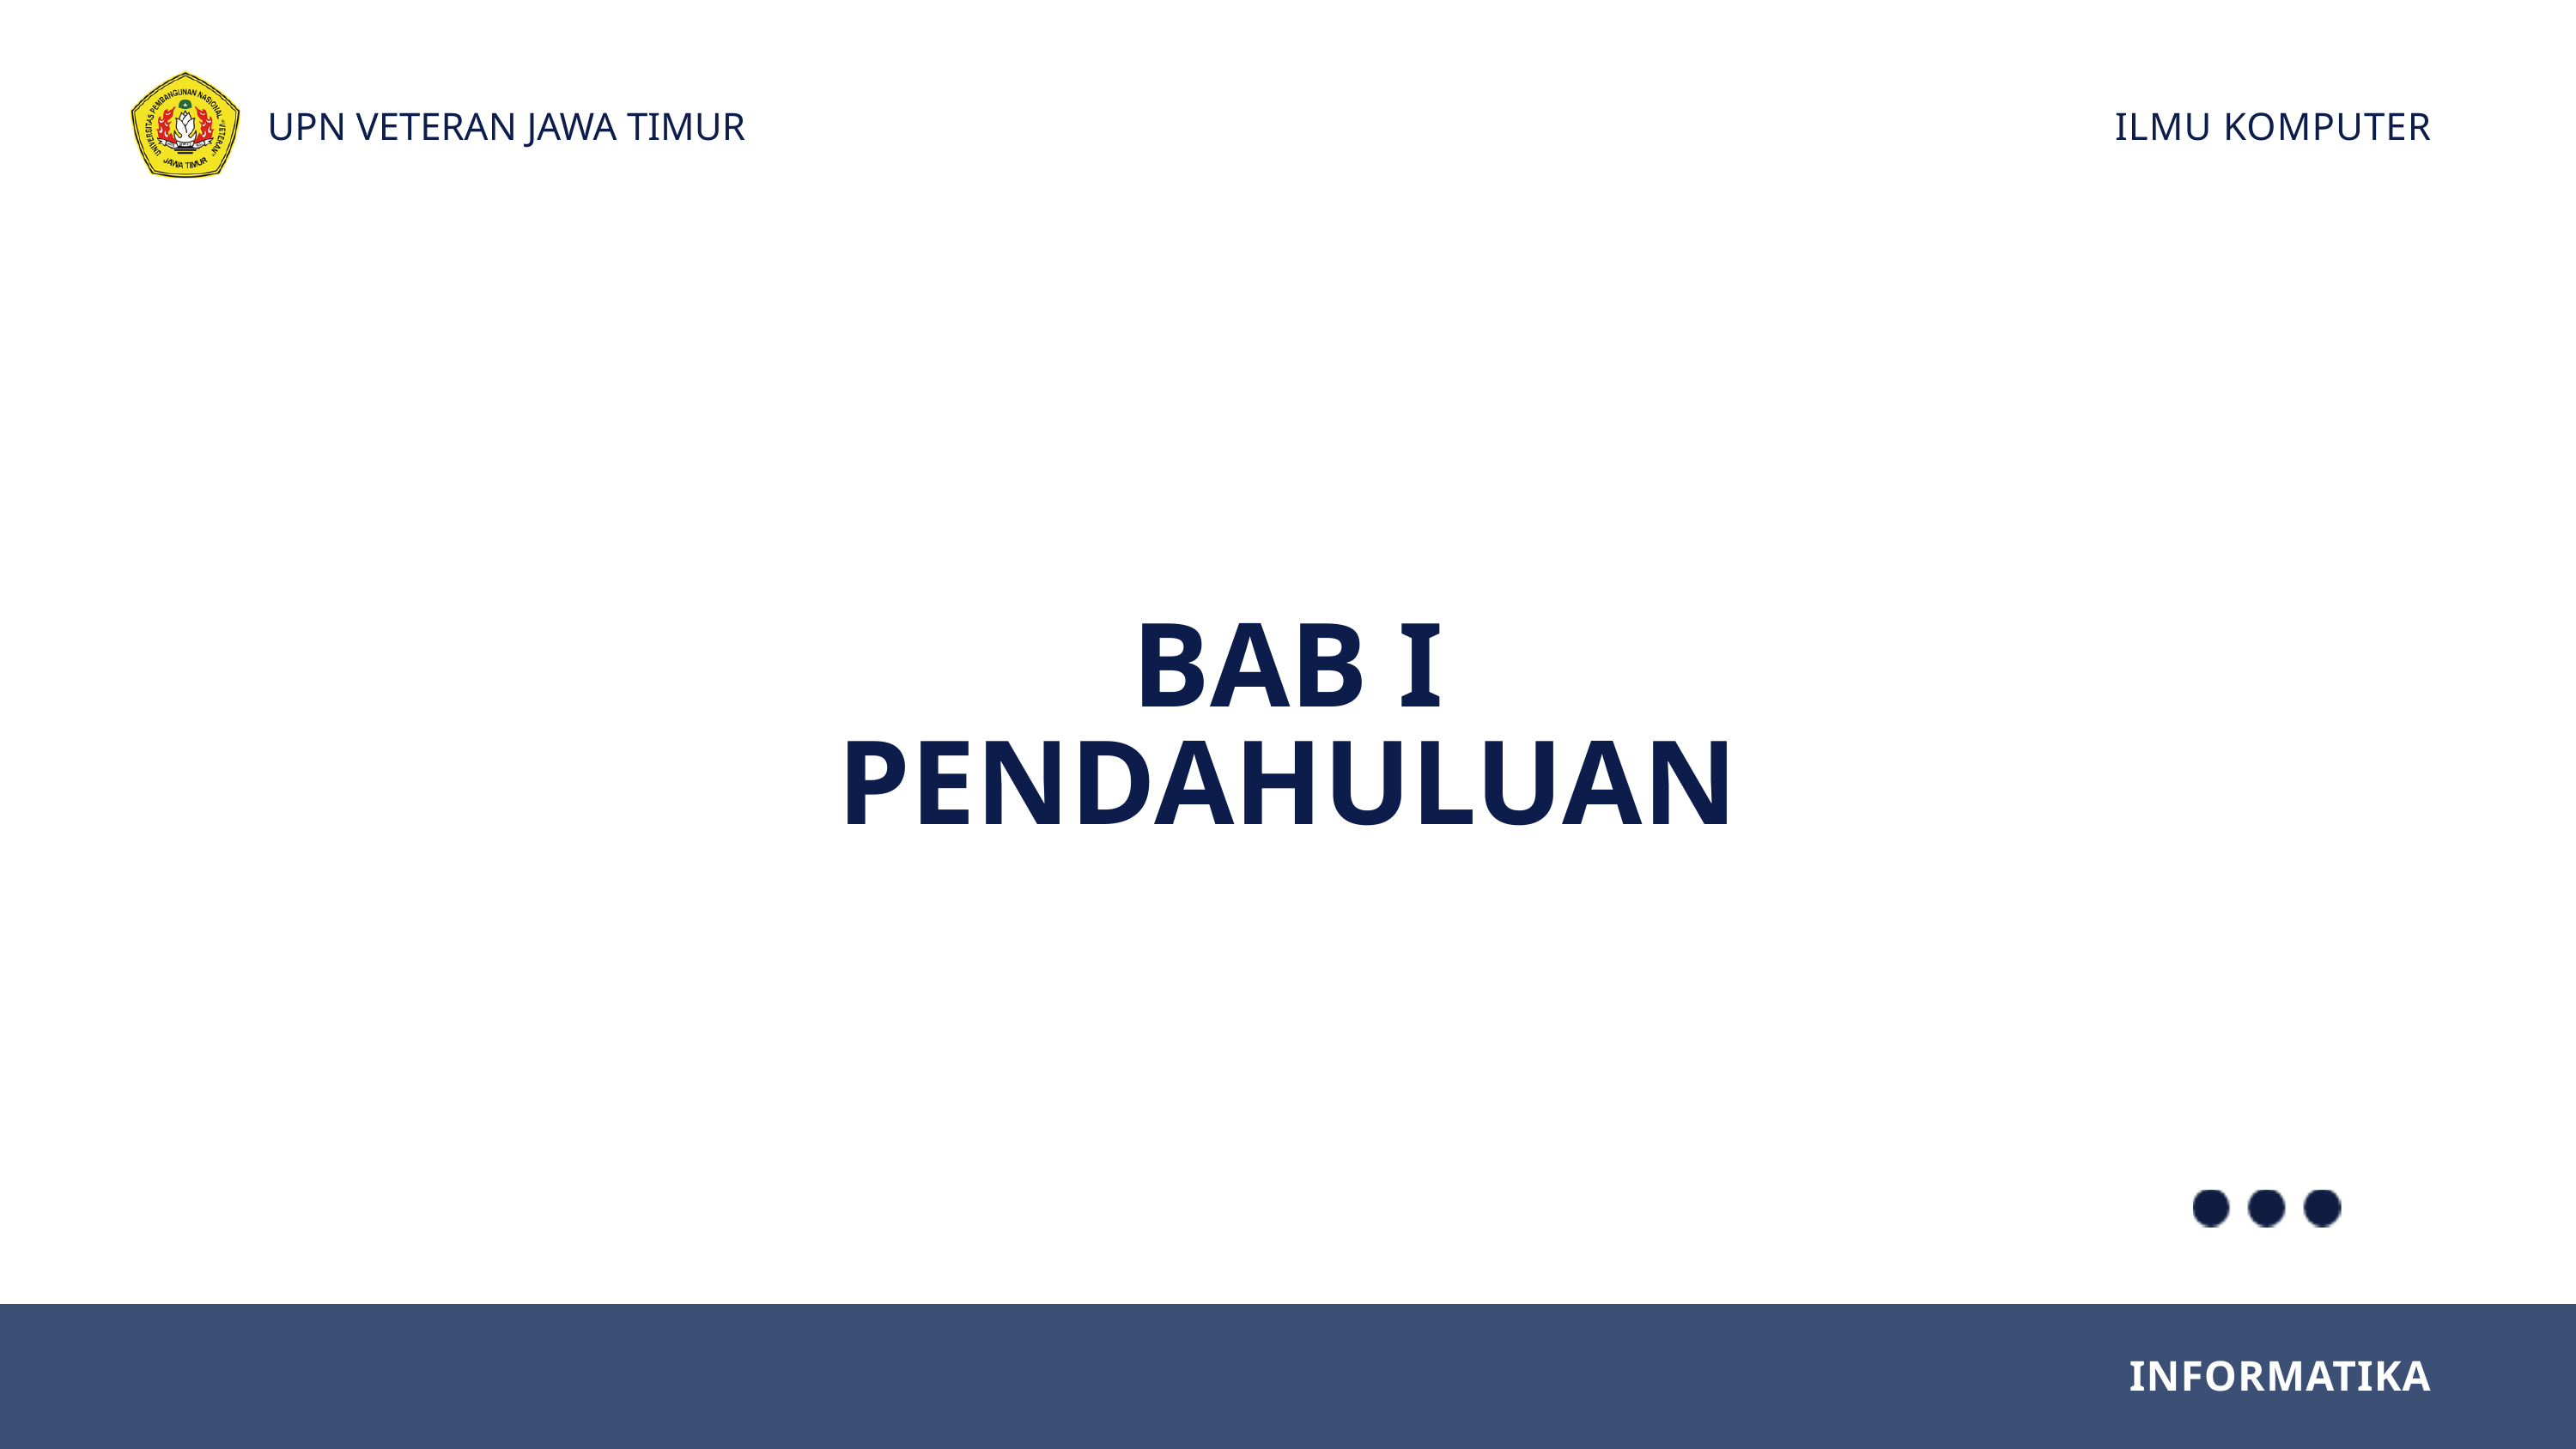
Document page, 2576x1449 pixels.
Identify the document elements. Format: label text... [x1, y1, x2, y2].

text_box BAB I PENDAHULUAN [750, 612, 1826, 848]
text_box [2193, 1190, 2342, 1228]
text_box [130, 70, 240, 179]
text_box ILMU KOMPUTER [2013, 95, 2432, 149]
text_box UPN VETERAN JAWA TIMUR [267, 95, 793, 149]
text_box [0, 1303, 2576, 1449]
